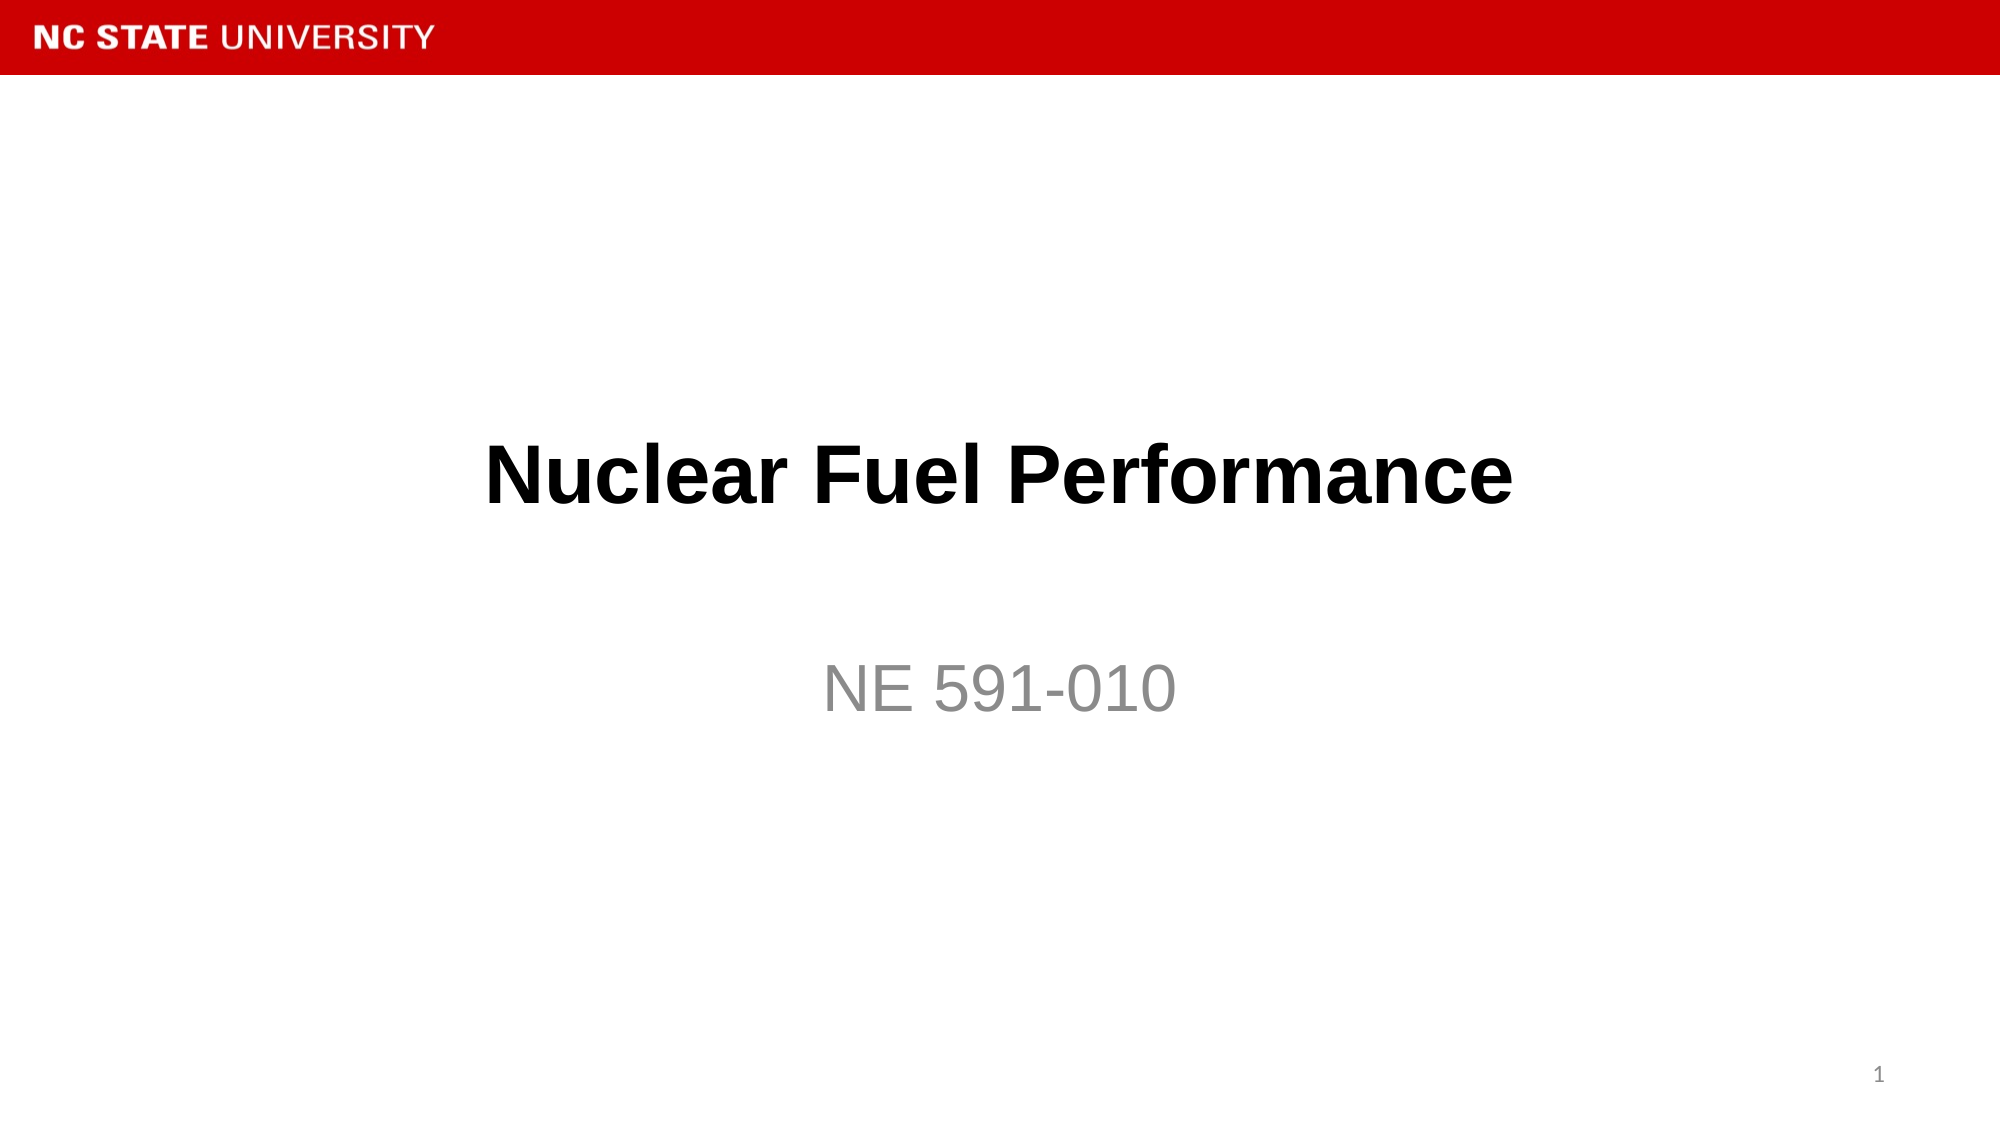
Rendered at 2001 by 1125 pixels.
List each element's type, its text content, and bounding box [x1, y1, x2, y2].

picture [0, 0, 2000, 75]
subtitle NE 591-010 [300, 637, 1700, 925]
slide_number 1 [1433, 1042, 1900, 1103]
title Nuclear Fuel Performance [150, 349, 1850, 591]
